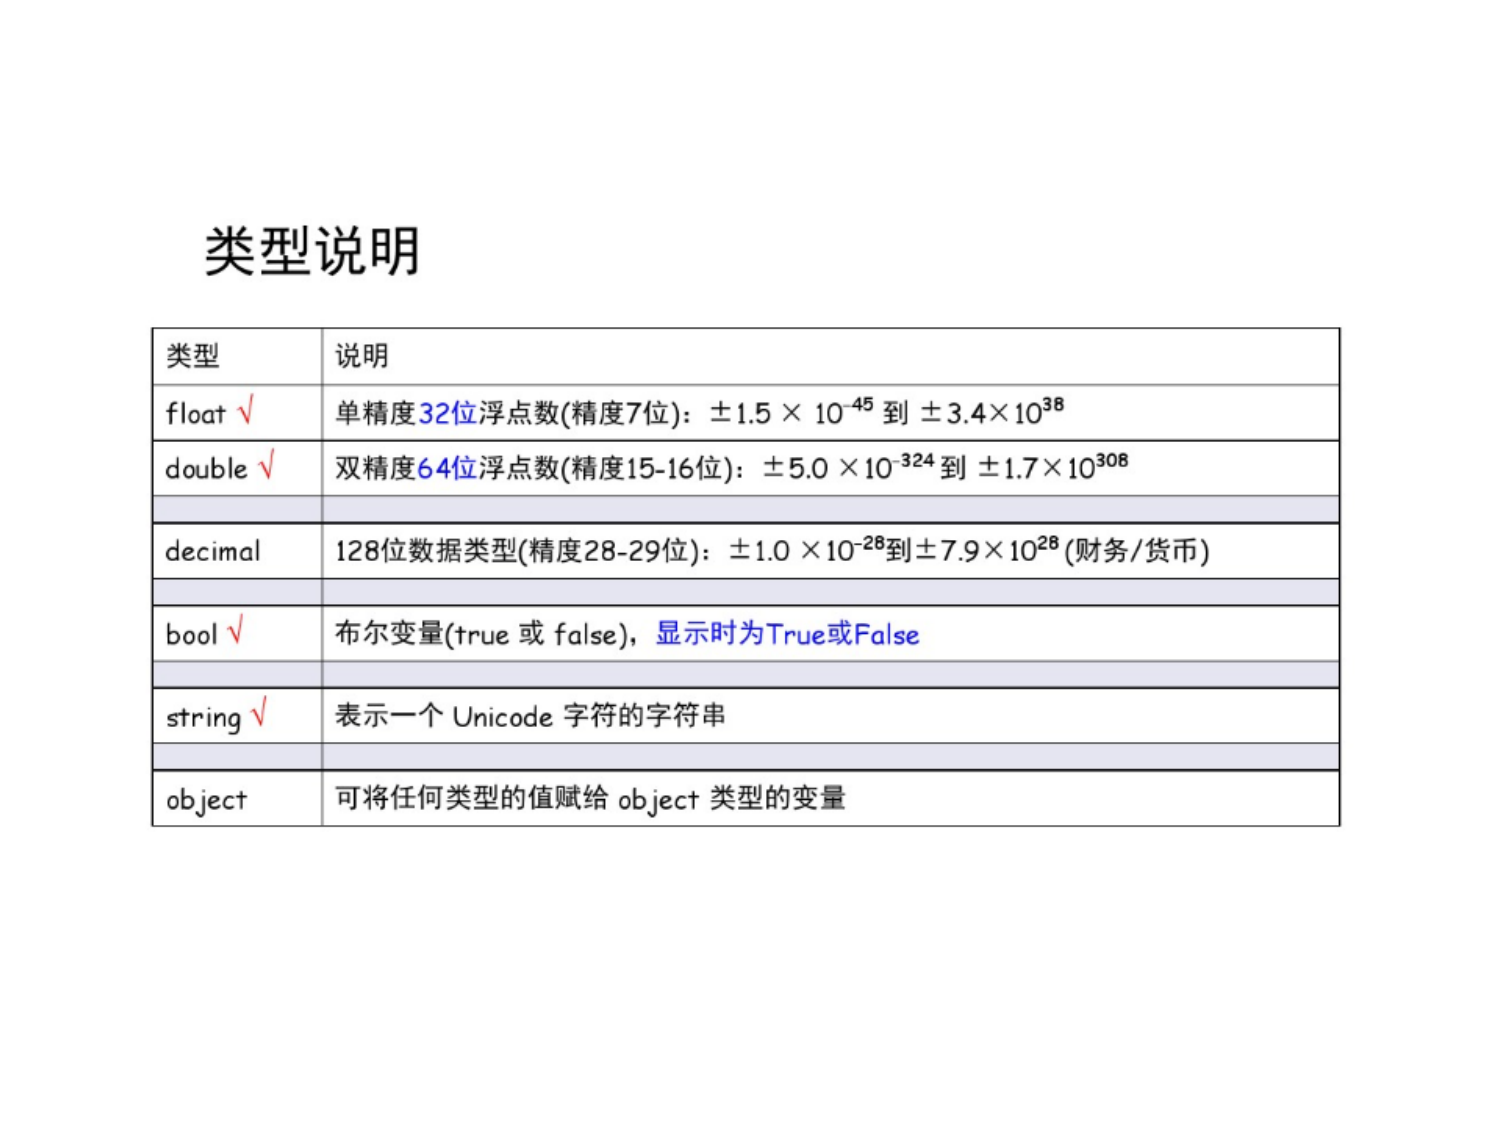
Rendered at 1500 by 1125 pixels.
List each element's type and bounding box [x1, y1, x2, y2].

picture [110, 218, 1390, 907]
